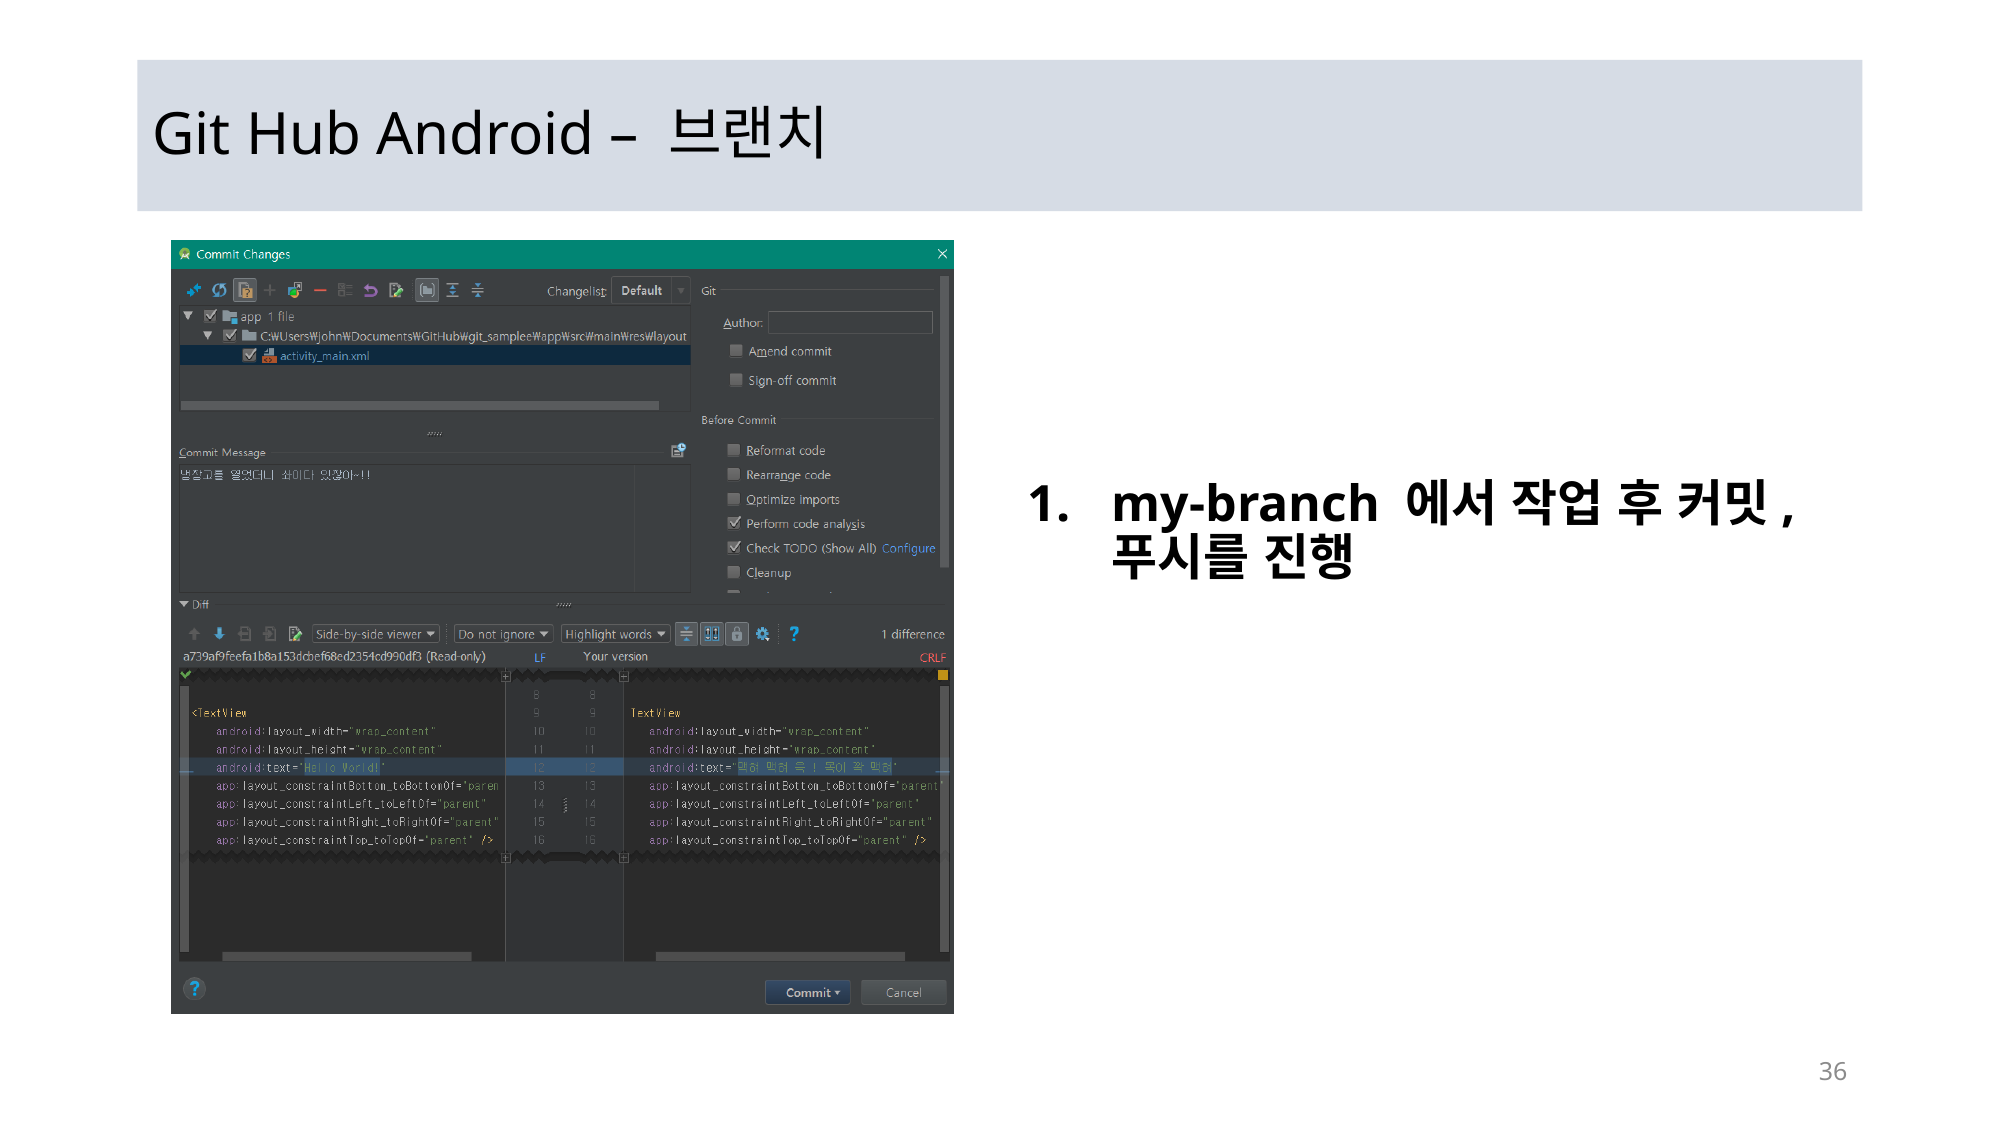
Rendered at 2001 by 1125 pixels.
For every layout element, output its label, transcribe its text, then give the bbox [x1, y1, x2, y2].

slide_number 36 [1412, 1042, 1863, 1103]
title Git Hub Android – 브랜치 [137, 59, 1863, 212]
list my-branch 에서 작업 후 커밋, 푸시를 진행 [1012, 240, 1863, 1014]
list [171, 240, 954, 1014]
